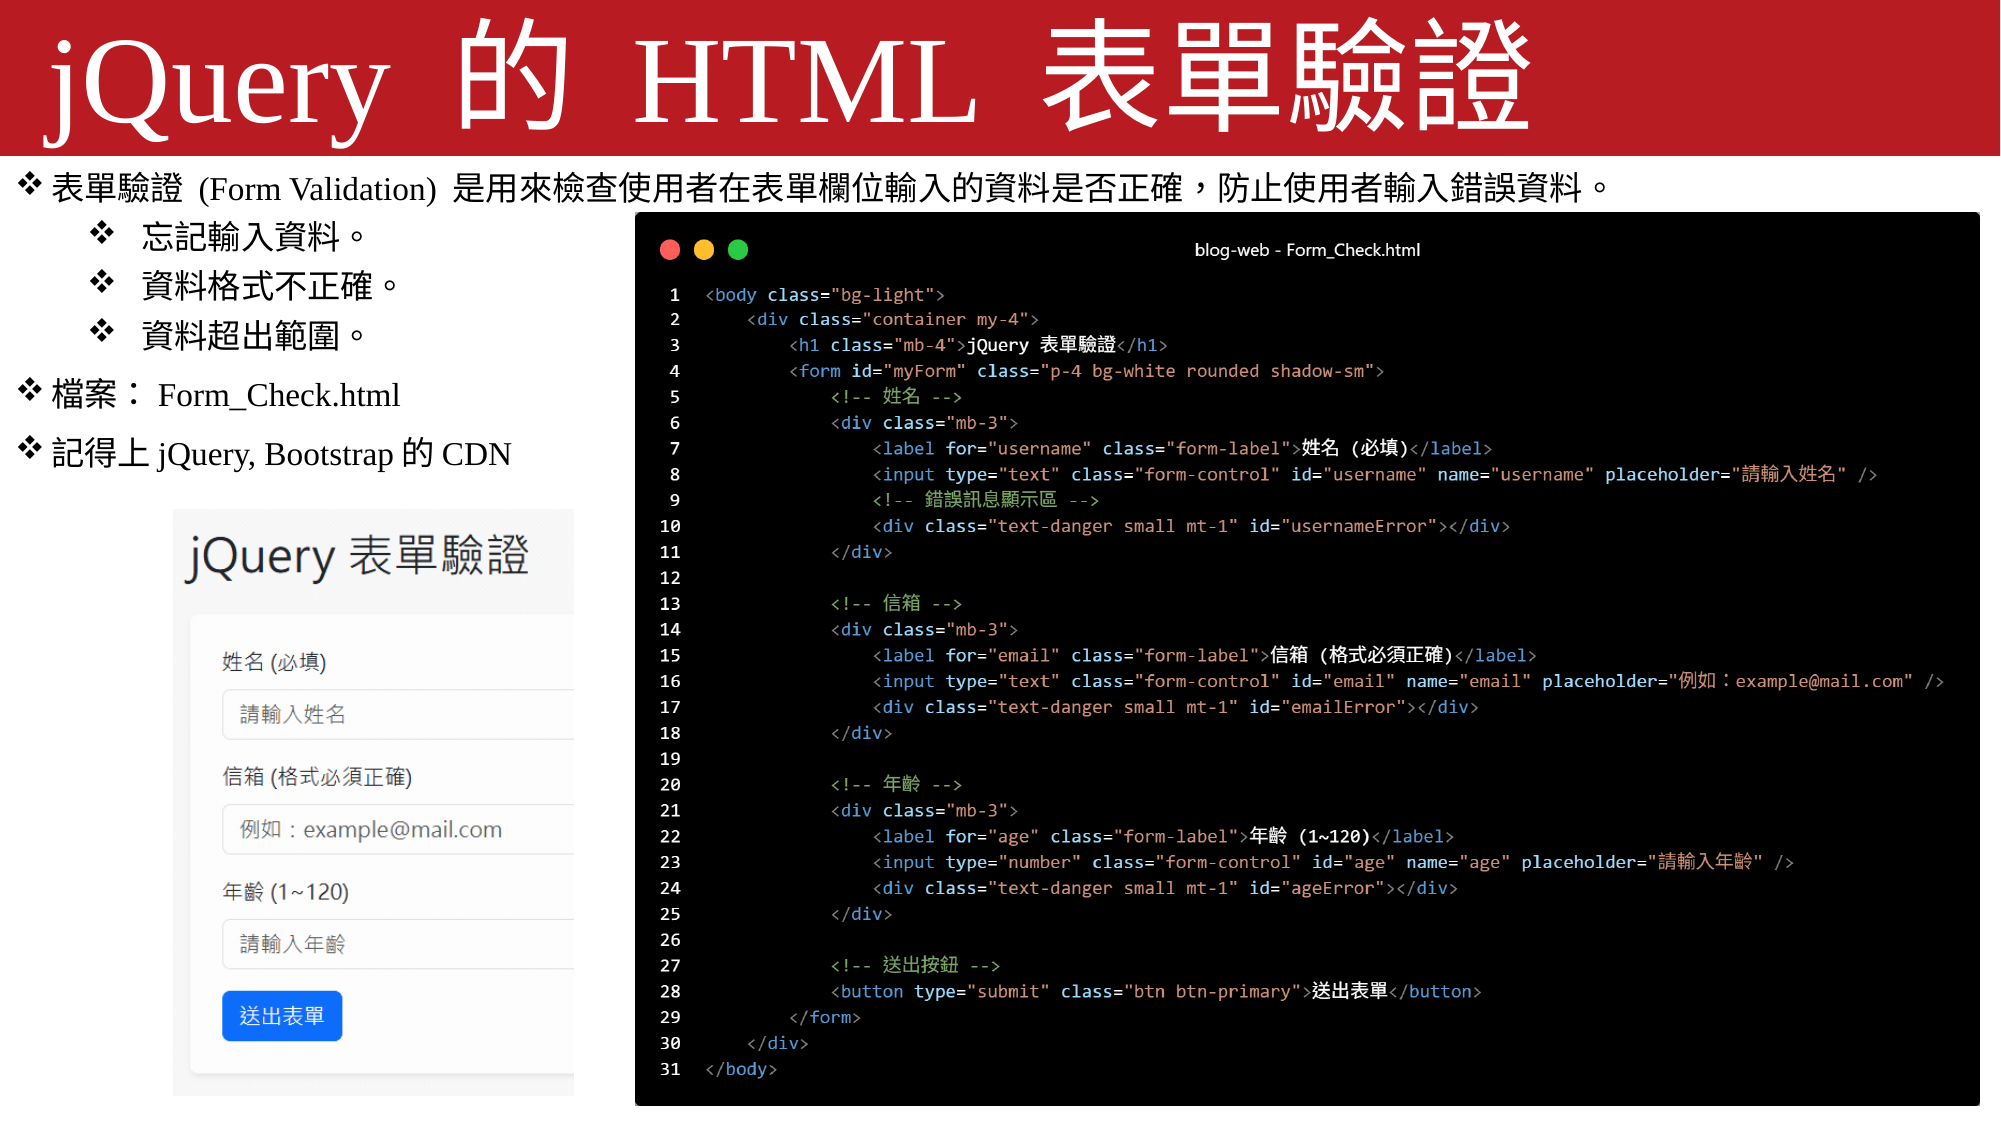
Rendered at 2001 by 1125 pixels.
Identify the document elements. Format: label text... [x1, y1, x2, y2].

list 表單驗證 (Form Validation) 是用來檢查使用者在表單欄位輸入的資料是否正確，防止使用者輸入錯誤資料。 忘記輸入資料。 資料格式不正確。 資料超出範圍。 檔案：Form_Check.html 記得上jQuery, Bootstrap的CDN [0, 159, 1988, 481]
picture [635, 212, 1980, 1106]
picture [173, 509, 574, 1096]
title jQuery 的 HTML 表單驗證 [1, 0, 1727, 156]
